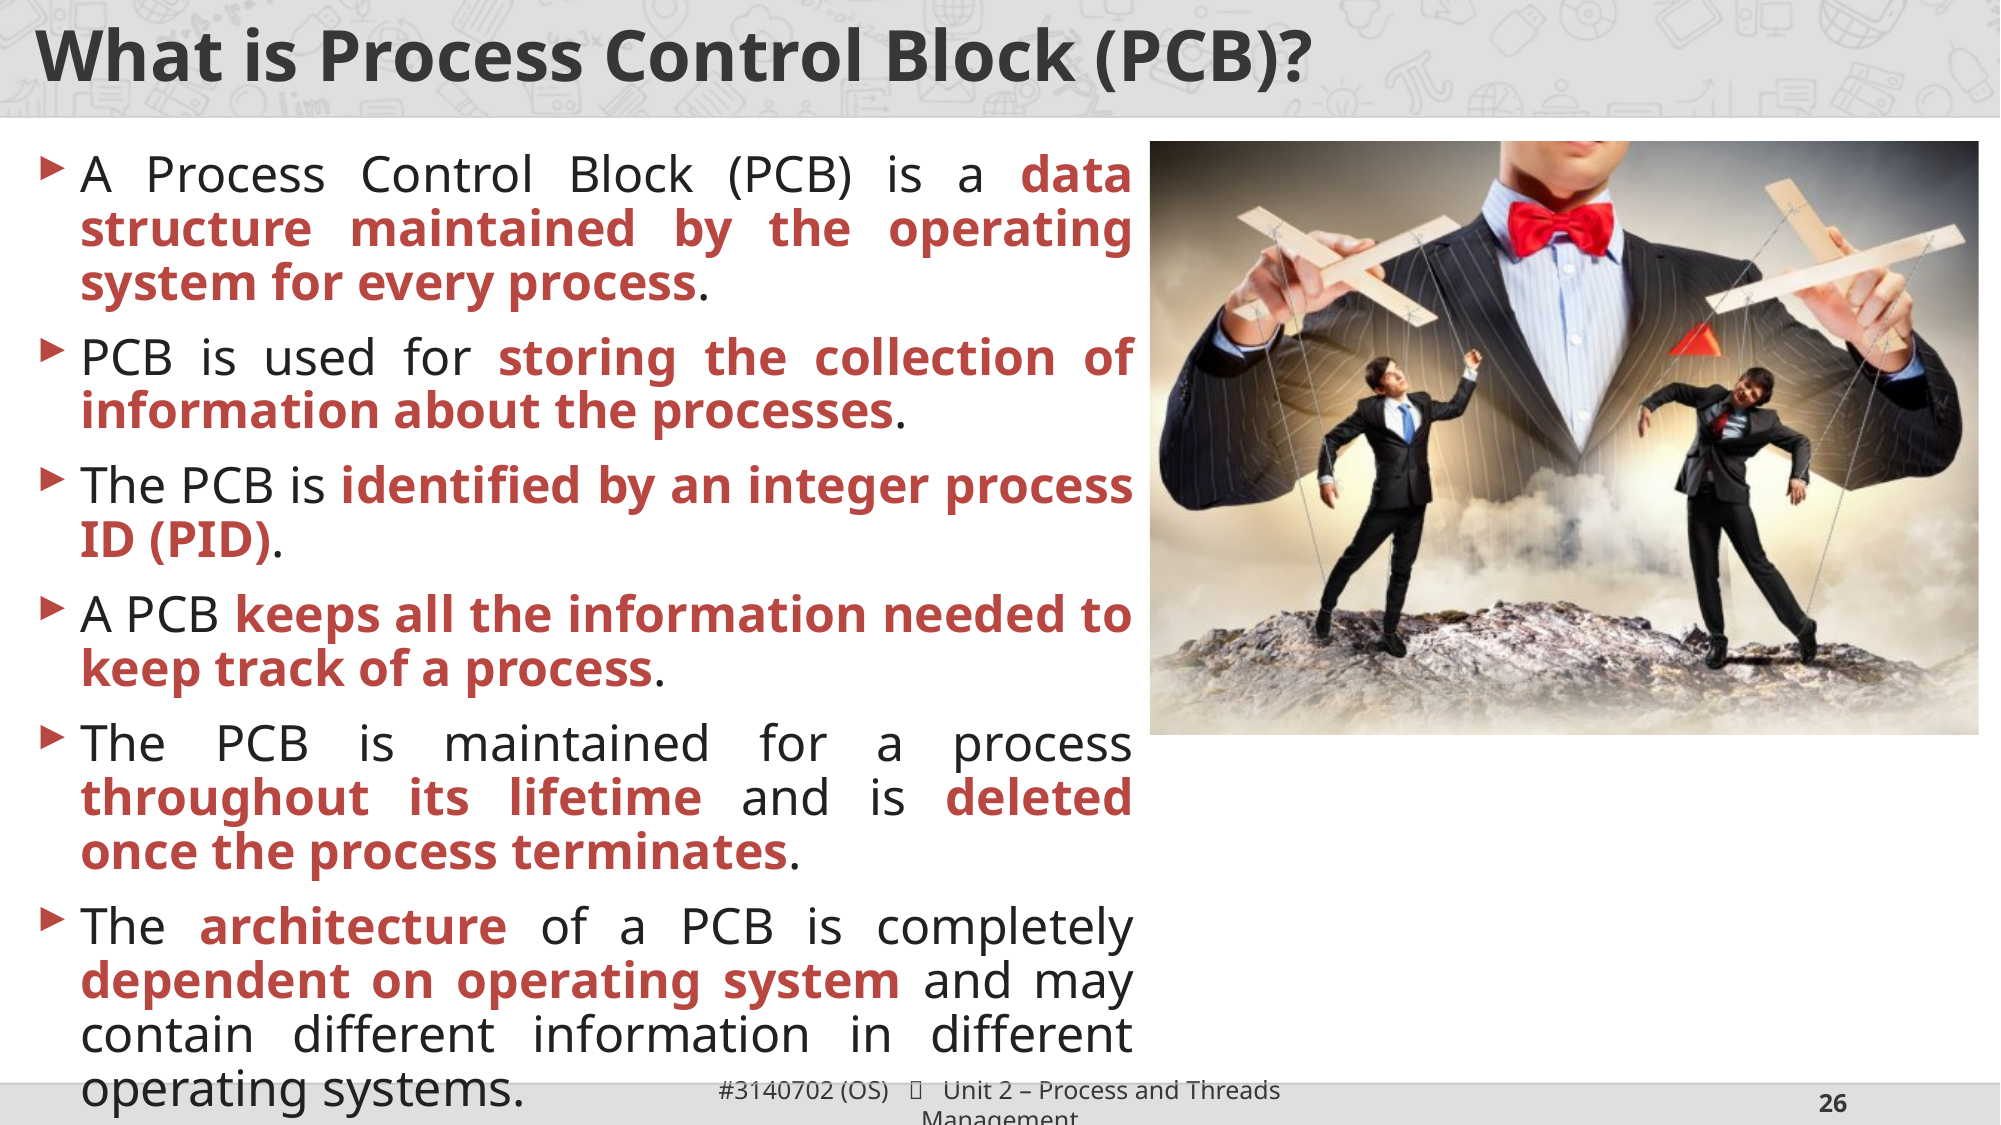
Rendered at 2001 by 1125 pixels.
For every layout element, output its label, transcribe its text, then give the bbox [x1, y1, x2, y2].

picture [1149, 141, 1979, 735]
title What is Process Control Block (PCB)? [0, 0, 2000, 117]
list A Process Control Block (PCB) is a data structure maintained by the operating system for every process. PCB is used for storing the collection of information about the processes. The PCB is identified by an integer process ID (PID). A PCB keeps all the information needed to keep track of a process. The PCB is maintained for a process throughout its lifetime and is deleted once the process terminates. The architecture of a PCB is completely dependent on operating system and may contain different information in different operating systems. PCB lies in kernel memory space. [21, 141, 1150, 1059]
